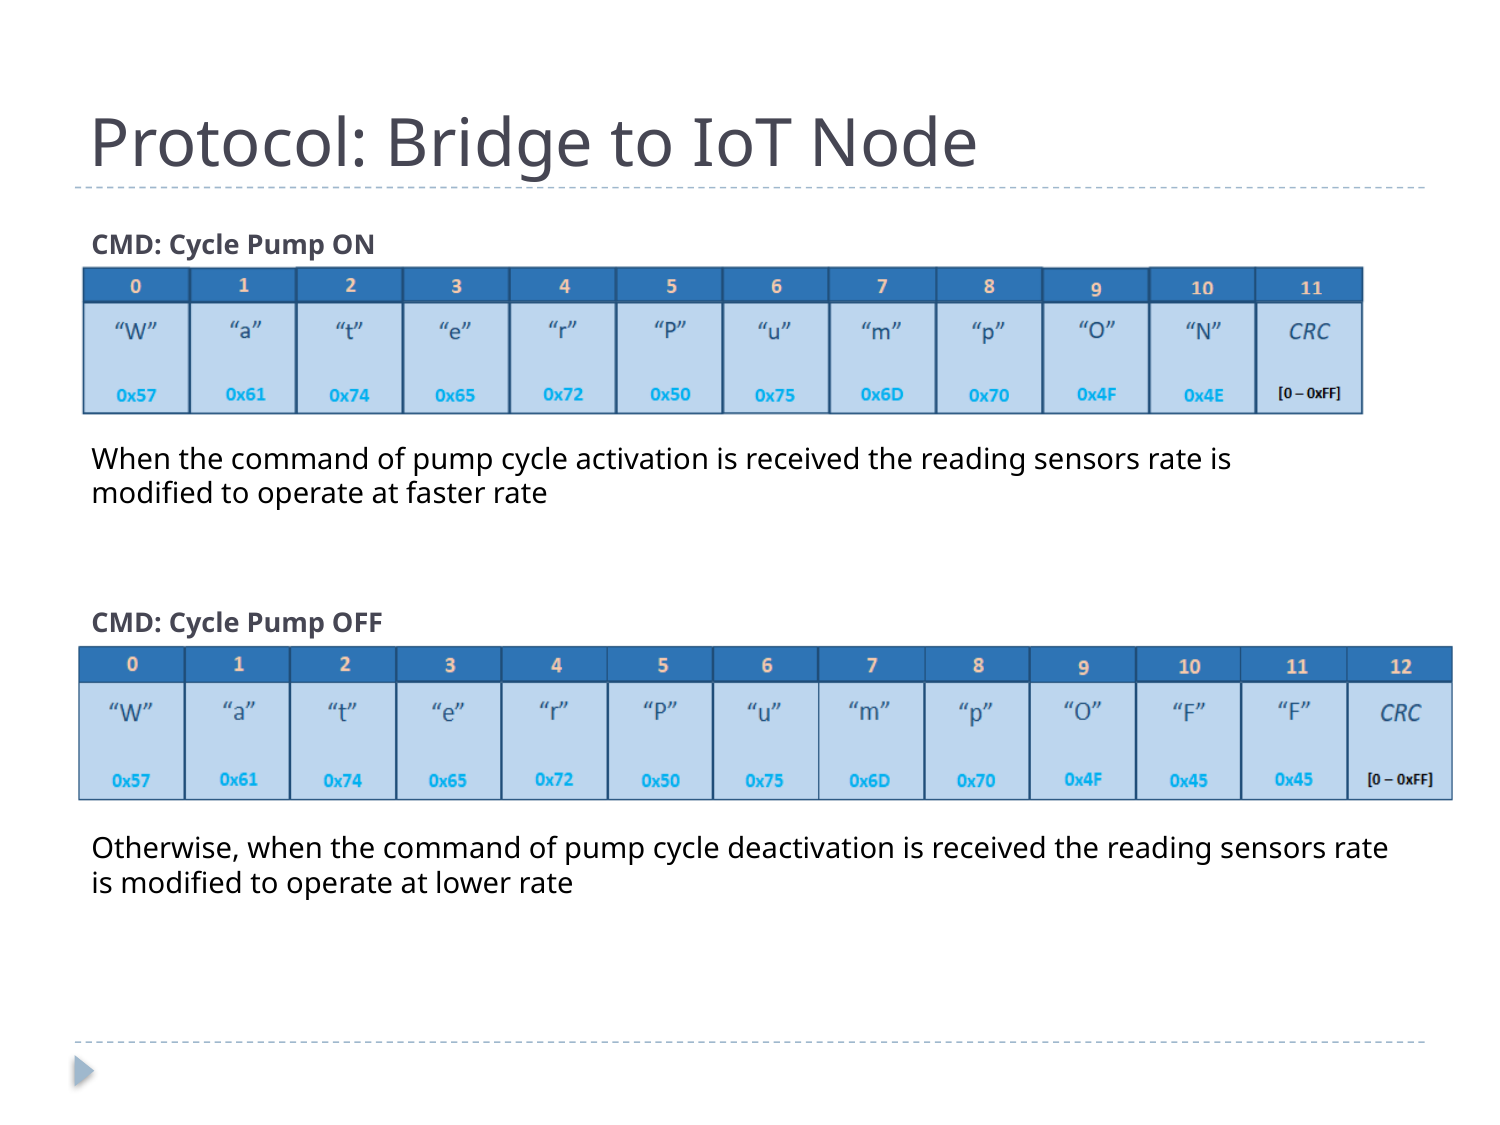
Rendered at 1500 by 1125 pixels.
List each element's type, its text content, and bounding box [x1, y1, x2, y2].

picture [76, 255, 1377, 426]
text_box CMD: Cycle Pump OFF [76, 597, 432, 633]
title Protocol: Bridge to IoT Node [75, 24, 1425, 188]
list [76, 633, 1459, 811]
text_box When the command of pump cycle activation is received the reading sensors rate is modified to operate at faster rate [76, 436, 1376, 518]
text_box Otherwise, when the command of pump cycle deactivation is received the reading sensors rate is modified to operate at lower rate [76, 822, 1424, 907]
text_box CMD: Cycle Pump ON [76, 219, 432, 255]
